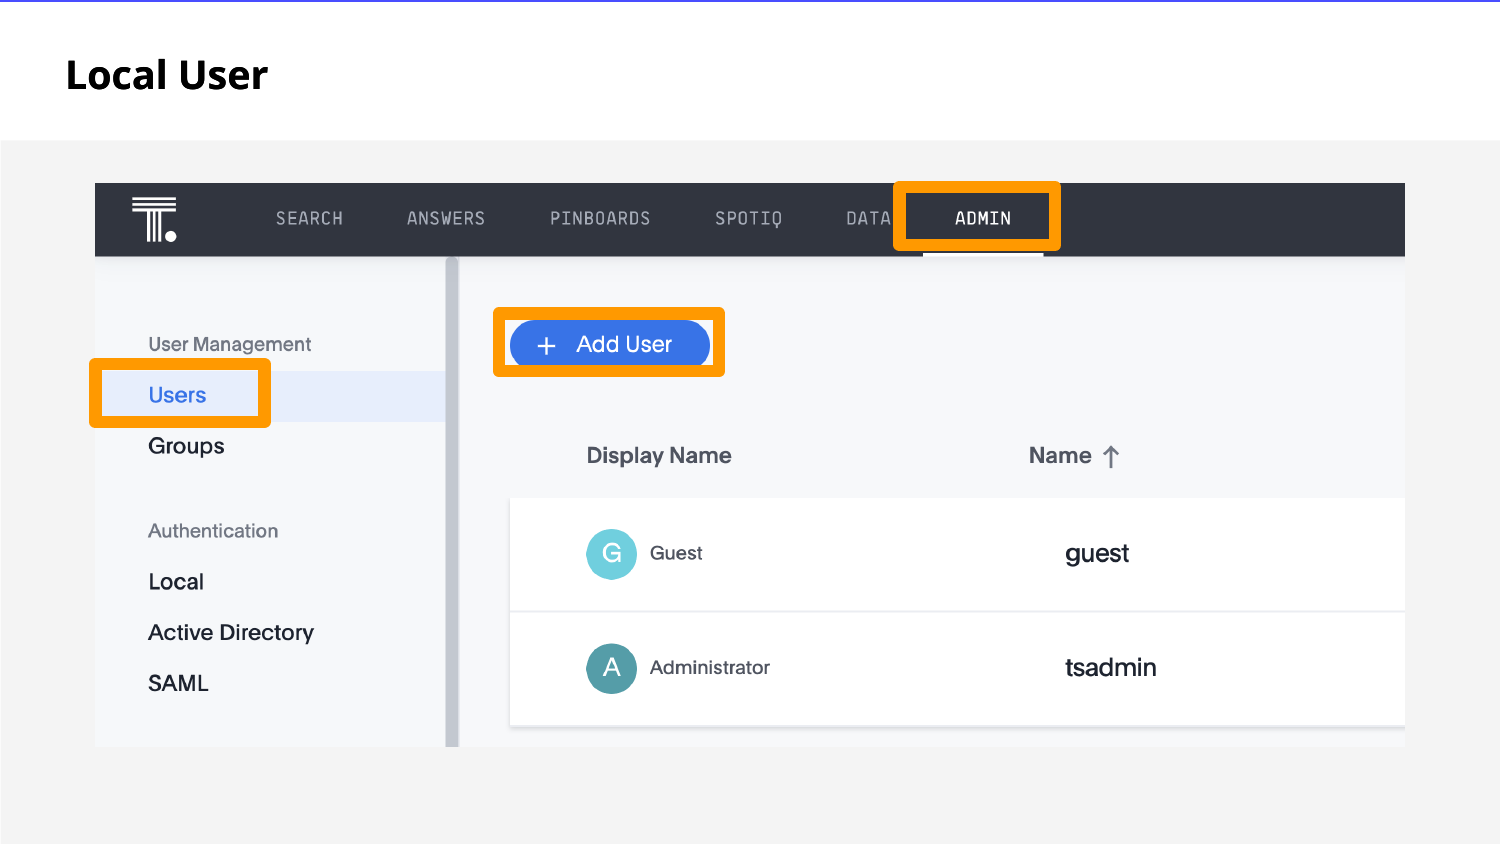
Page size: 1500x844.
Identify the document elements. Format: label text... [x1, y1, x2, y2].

text_box Local User [49, 3, 1462, 144]
picture [94, 183, 1406, 747]
